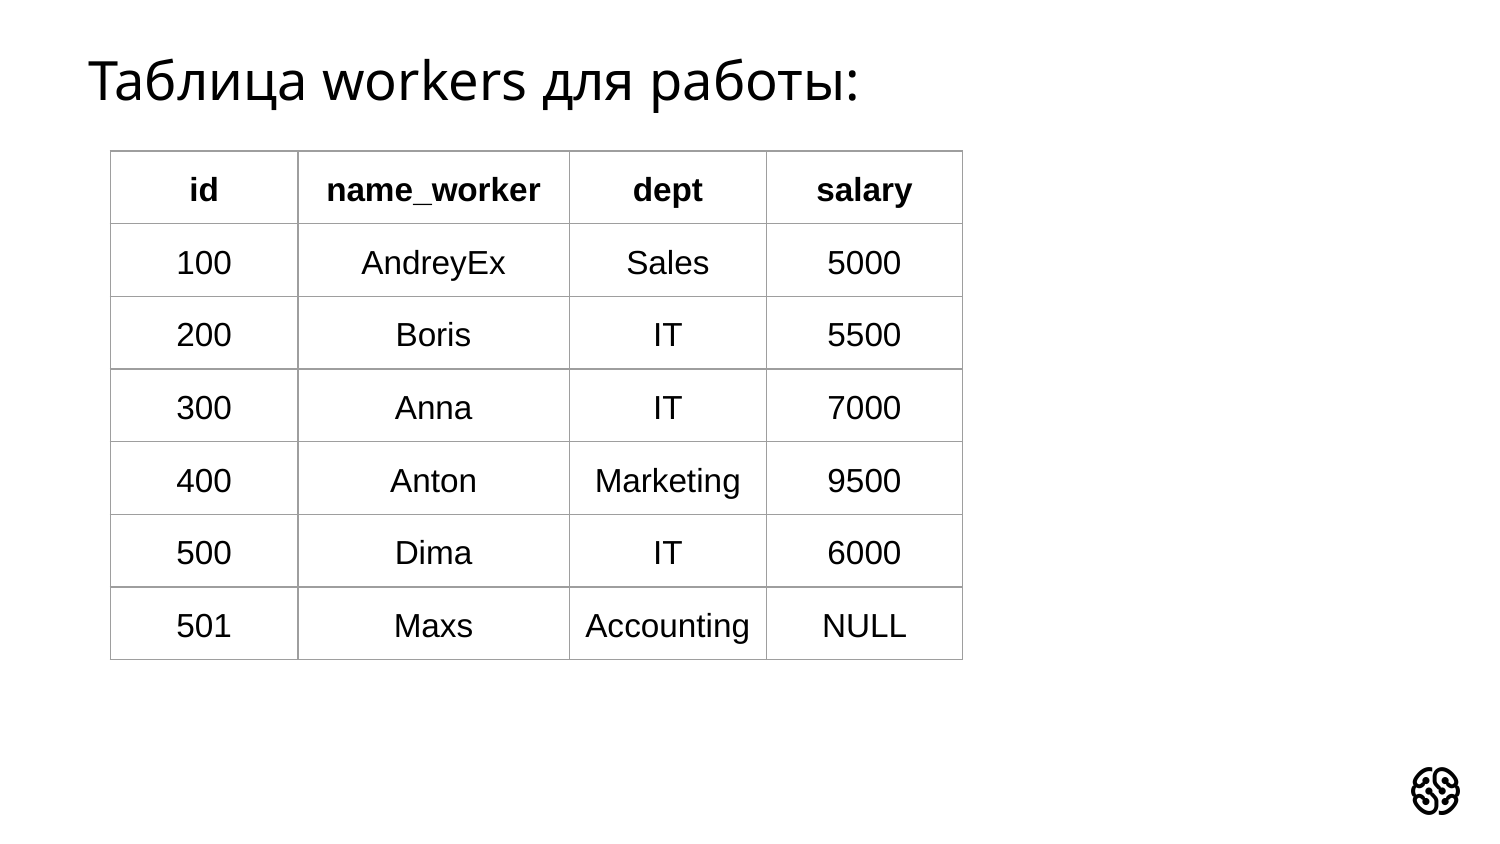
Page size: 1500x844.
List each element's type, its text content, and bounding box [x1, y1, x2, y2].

table_cell 300 [111, 370, 297, 441]
table_cell Accounting [570, 588, 766, 659]
table_cell Marketing [570, 442, 766, 514]
table_cell 500 [111, 515, 297, 586]
table_cell IT [570, 297, 766, 368]
table_cell 9500 [767, 442, 962, 514]
table_cell NULL [767, 588, 962, 659]
table_cell Anna [299, 370, 569, 441]
table_cell 200 [111, 297, 297, 368]
table_header name_worker [299, 152, 569, 223]
table_cell 100 [111, 224, 297, 296]
table_cell Anton [299, 442, 569, 514]
table_cell 6000 [767, 515, 962, 586]
table_cell Boris [299, 297, 569, 368]
table_cell Dima [299, 515, 569, 586]
picture [1411, 767, 1460, 815]
table_cell 7000 [767, 370, 962, 441]
table_cell 5500 [767, 297, 962, 368]
table_cell Sales [570, 224, 766, 296]
table_header id [111, 152, 297, 223]
table_cell IT [570, 515, 766, 586]
table_cell Maxs [299, 588, 569, 659]
table_cell IT [570, 370, 766, 441]
table_cell 400 [111, 442, 297, 514]
table_cell 5000 [767, 224, 962, 296]
table_header salary [767, 152, 962, 223]
table_header dept [570, 152, 766, 223]
table_cell 501 [111, 588, 297, 659]
title Таблица workers для работы: [88, 46, 1159, 130]
table_cell AndreyEx [299, 224, 569, 296]
